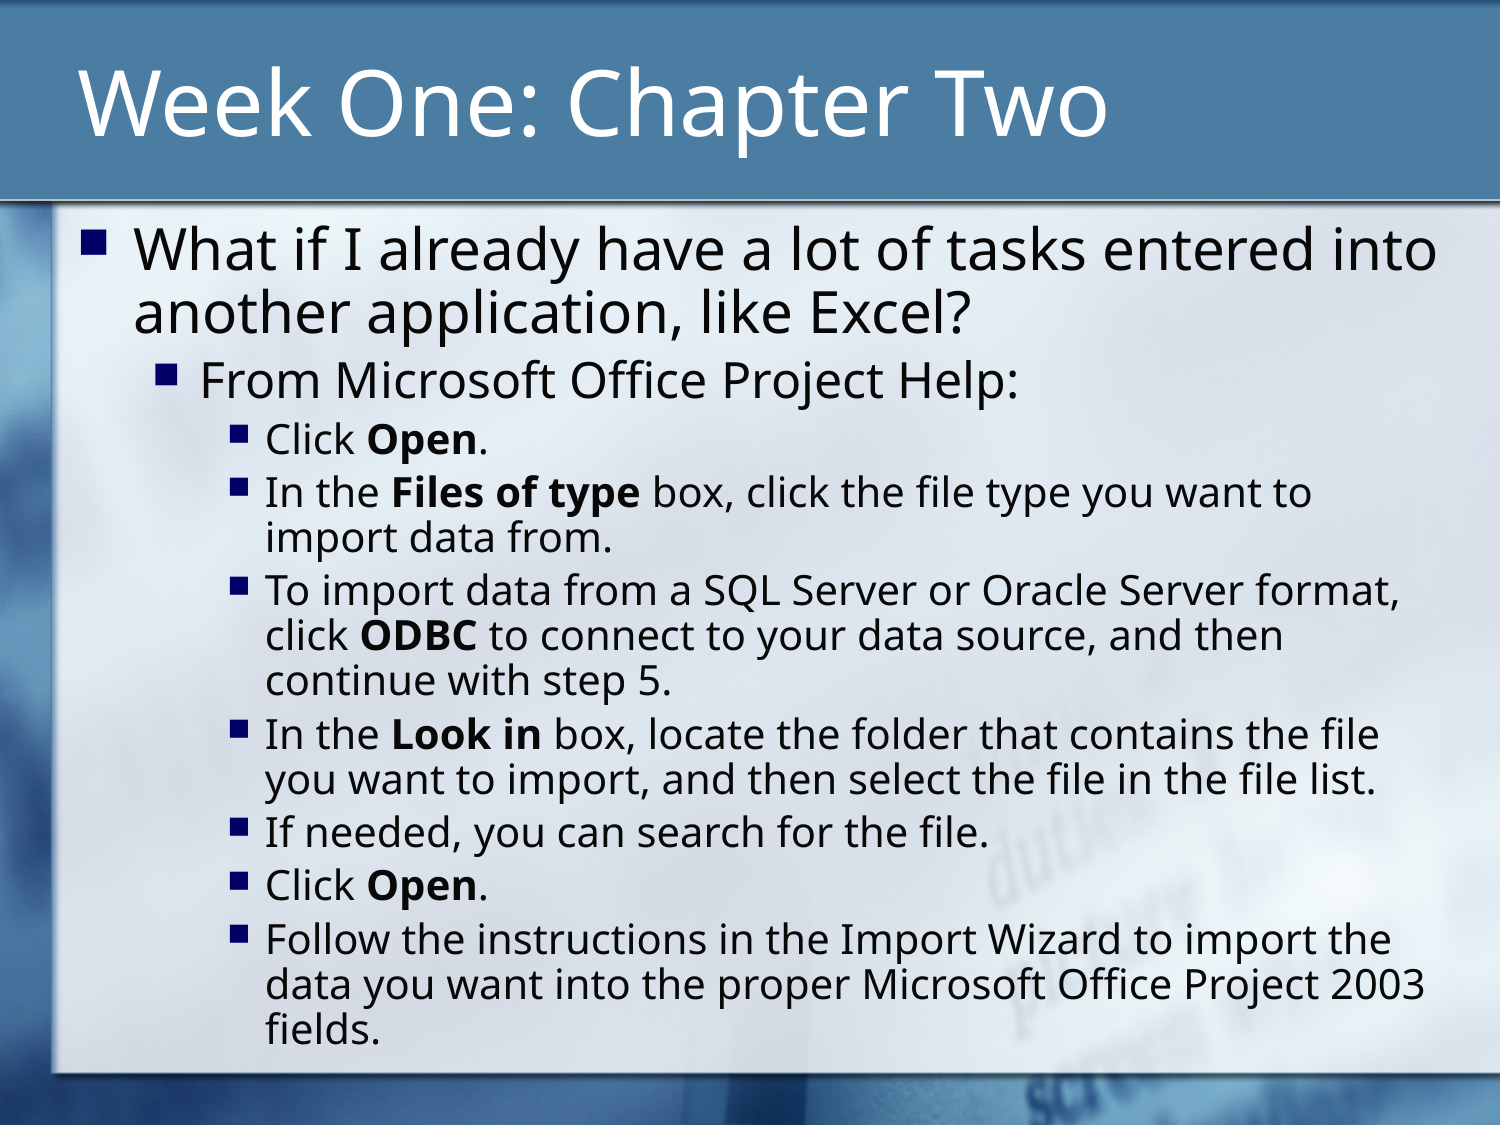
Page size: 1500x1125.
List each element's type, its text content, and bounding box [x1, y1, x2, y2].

title Week One: Chapter Two [62, 12, 1461, 188]
list What if I already have a lot of tasks entered into another application, like Excel? From Microsoft Office Project Help: Click Open. In the Files of type box, click the file type you want to import data from. To import data from a SQL Server or Oracle Server format, click ODBC to connect to your data source, and then continue with step 5. In the Look in box, locate the folder that contains the file you want to import, and then select the file in the file list. If needed, you can search for the file. Click Open. Follow the instructions in the Import Wizard to import the data you want into the proper Microsoft Office Project 2003 fields. [62, 212, 1463, 1075]
picture [0, 0, 1500, 1125]
